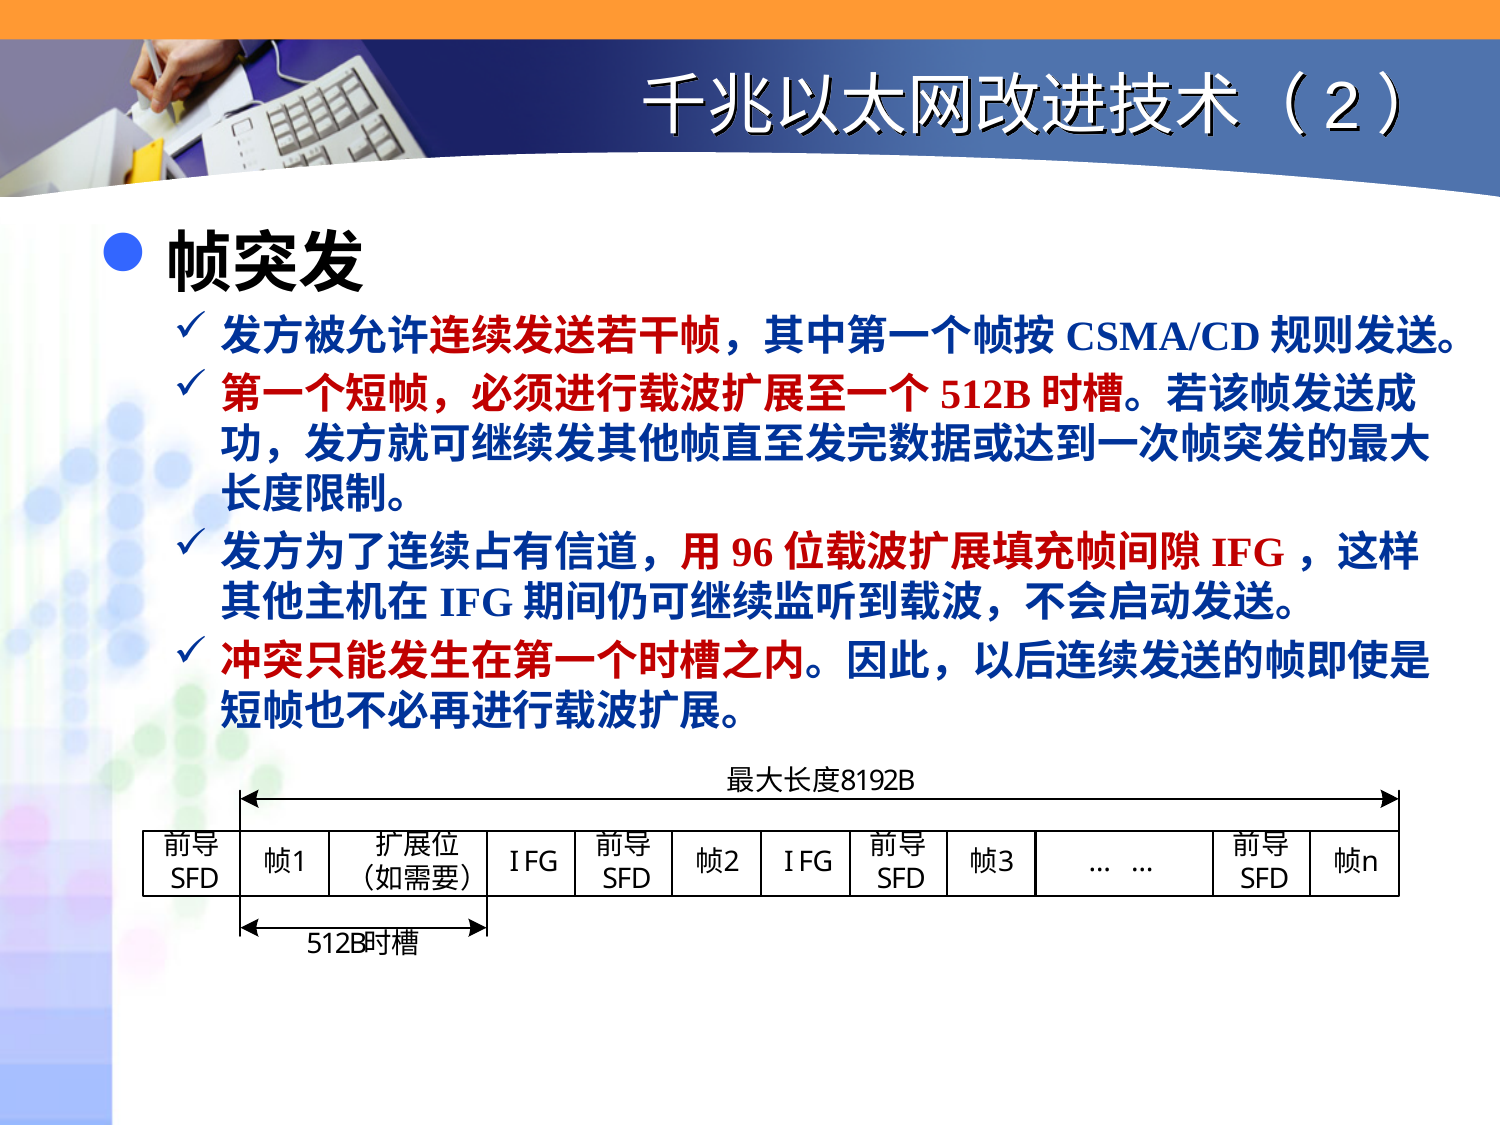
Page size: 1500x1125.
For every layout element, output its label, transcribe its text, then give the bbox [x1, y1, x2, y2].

picture [0, 225, 1500, 1125]
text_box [139, 757, 1404, 966]
title 千兆以太网改进技术（2） [237, 42, 1459, 161]
list 帧突发 发方被允许连续发送若干帧，其中第一个帧按CSMA/CD规则发送。 第一个短帧，必须进行载波扩展至一个512B时槽。若该帧发送成功，发方就可继续发其他帧直至发完数据或达到一次帧突发的最大长度限制。 发方为了连续占有信道，用96位载波扩展填充帧间隙IFG，这样其他主机在IFG期间仍可继续监听到载波，不会启动发送。 冲突只能发生在第一个时槽之内。因此，以后连续发送的帧即使是短帧也不必再进行载波扩展。 [83, 212, 1459, 866]
picture [0, 40, 1500, 199]
